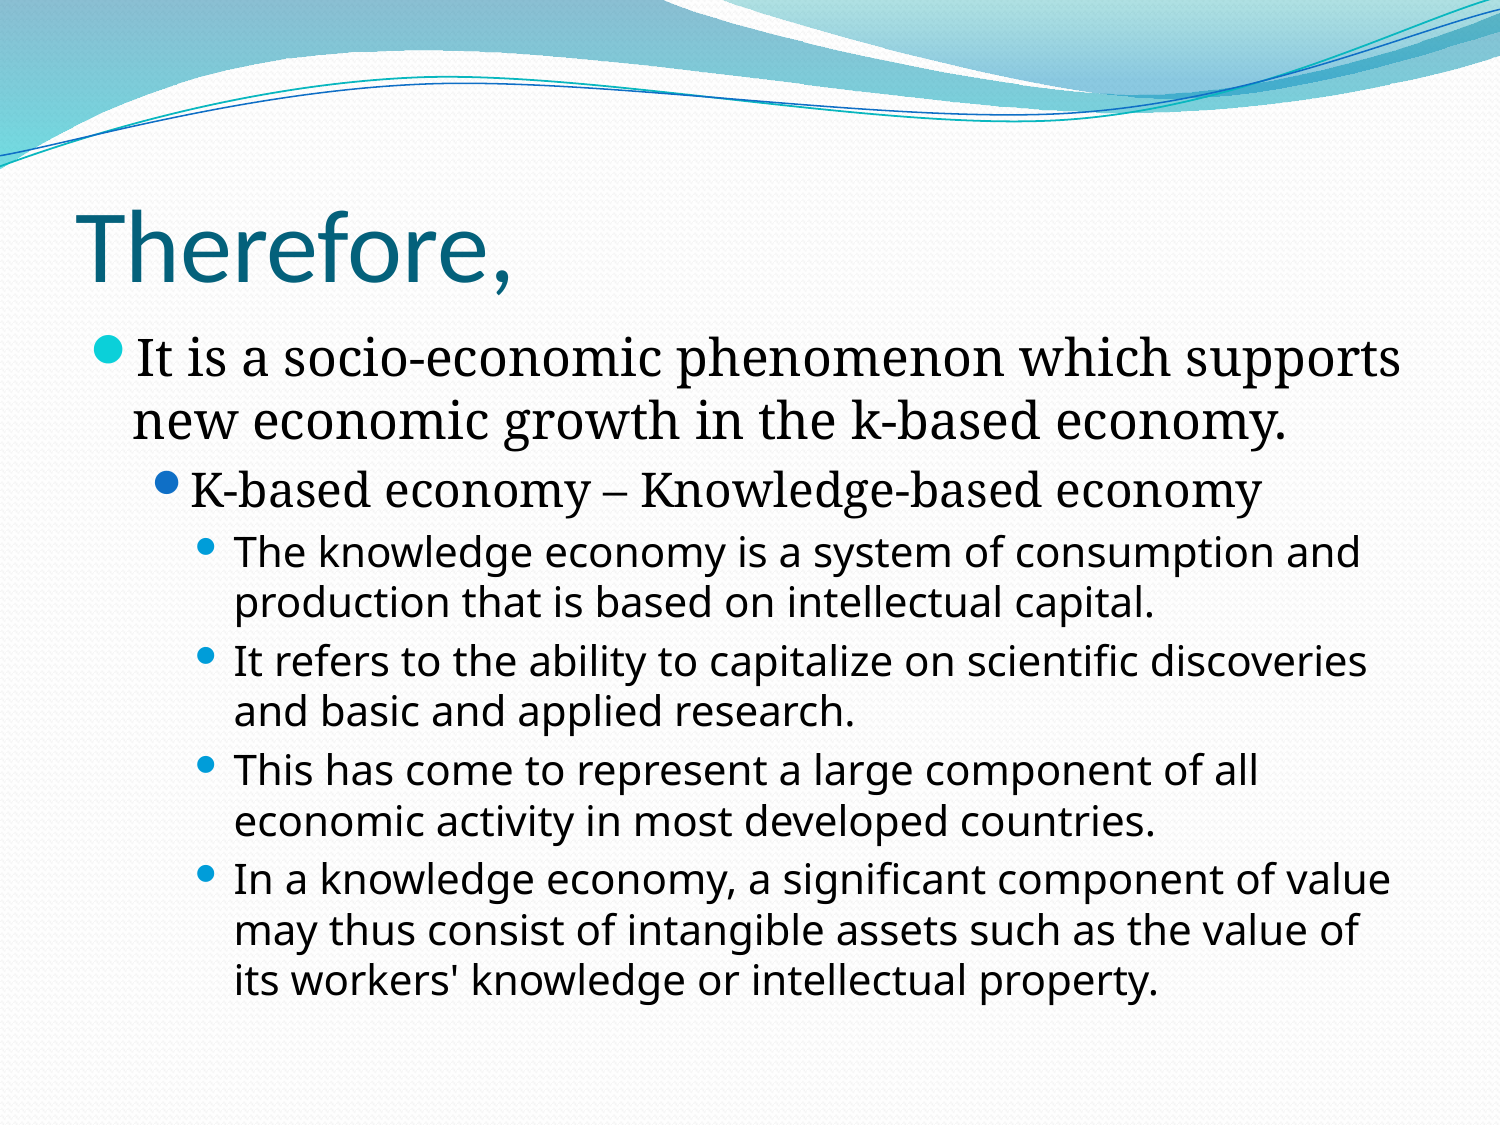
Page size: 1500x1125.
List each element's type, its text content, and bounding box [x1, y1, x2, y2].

title Therefore, [75, 115, 1425, 303]
list It is a socio-economic phenomenon which supports new economic growth in the k-based economy. K-based economy – Knowledge-based economy The knowledge economy is a system of consumption and production that is based on intellectual capital. It refers to the ability to capitalize on scientific discoveries and basic and applied research. This has come to represent a large component of all economic activity in most developed countries. In a knowledge economy, a significant component of value may thus consist of intangible assets such as the value of its workers' knowledge or intellectual property. [75, 317, 1425, 1038]
